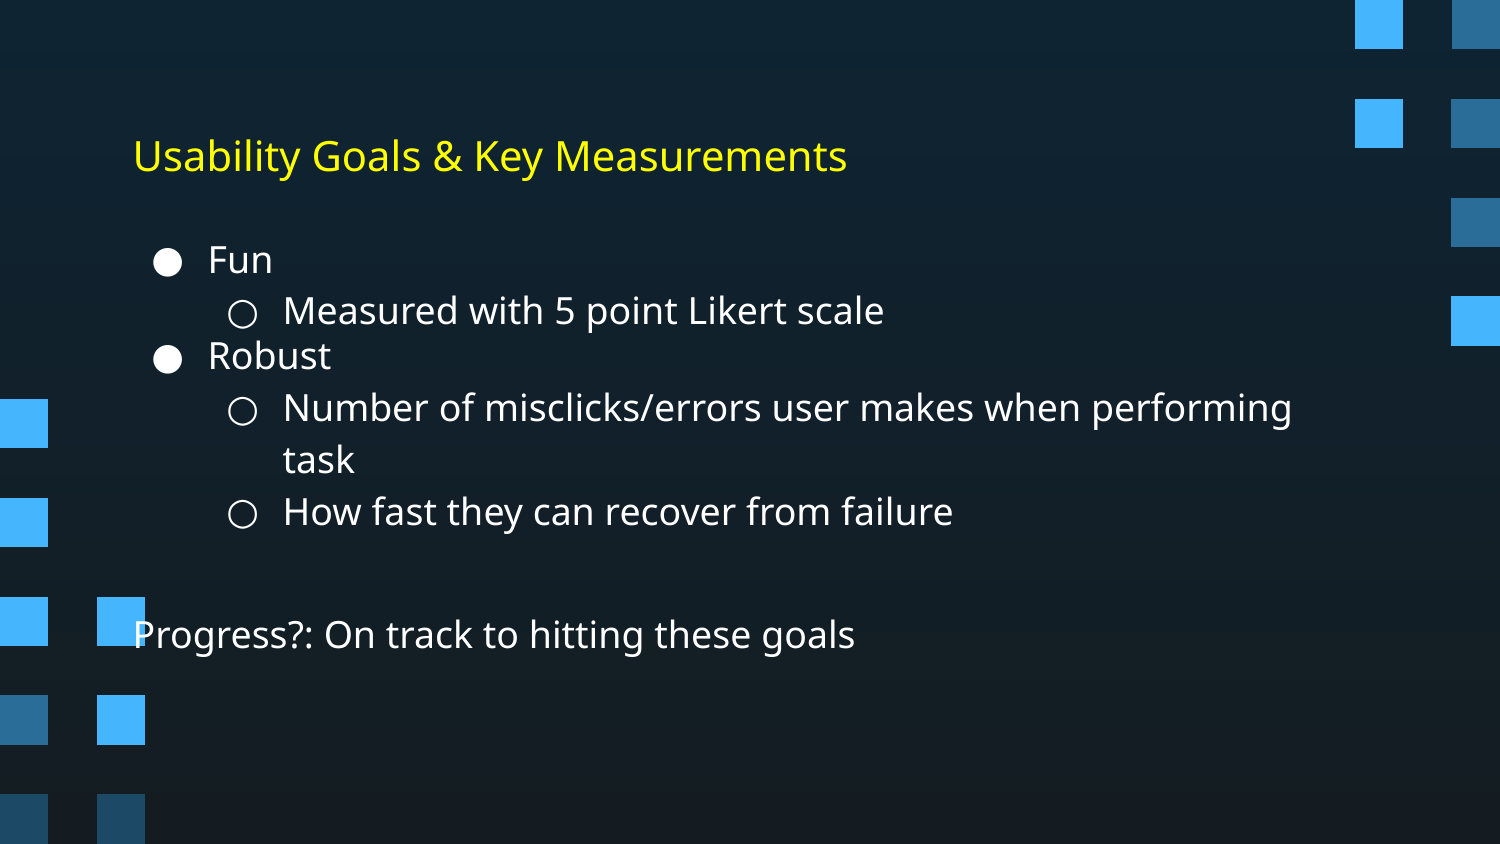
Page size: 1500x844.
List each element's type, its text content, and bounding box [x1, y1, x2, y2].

list Fun Measured with 5 point Likert scale Robust Number of misclicks/errors user makes when performing task How fast they can recover from failure Progress?: On track to hitting these goals [117, 220, 1383, 756]
title Usability Goals & Key Measurements [117, 88, 1383, 220]
